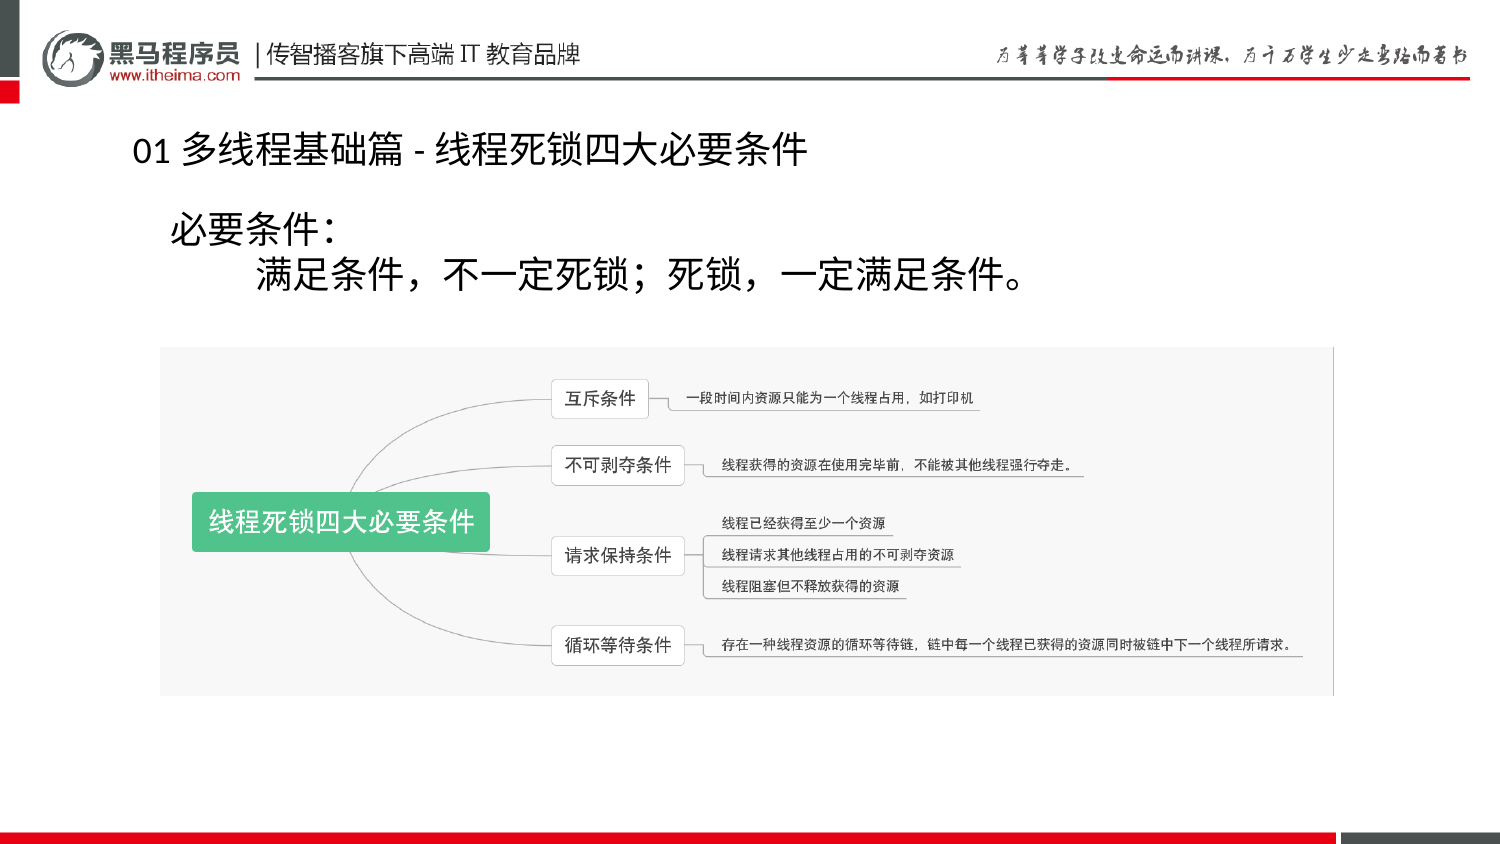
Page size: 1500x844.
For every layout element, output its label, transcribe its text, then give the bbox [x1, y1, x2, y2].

text_box 01多线程基础篇-线程死锁四大必要条件 [118, 118, 1004, 178]
picture [0, 0, 1500, 844]
text_box 必要条件： 满足条件，不一定死锁；死锁，一定满足条件。 [155, 198, 1118, 304]
